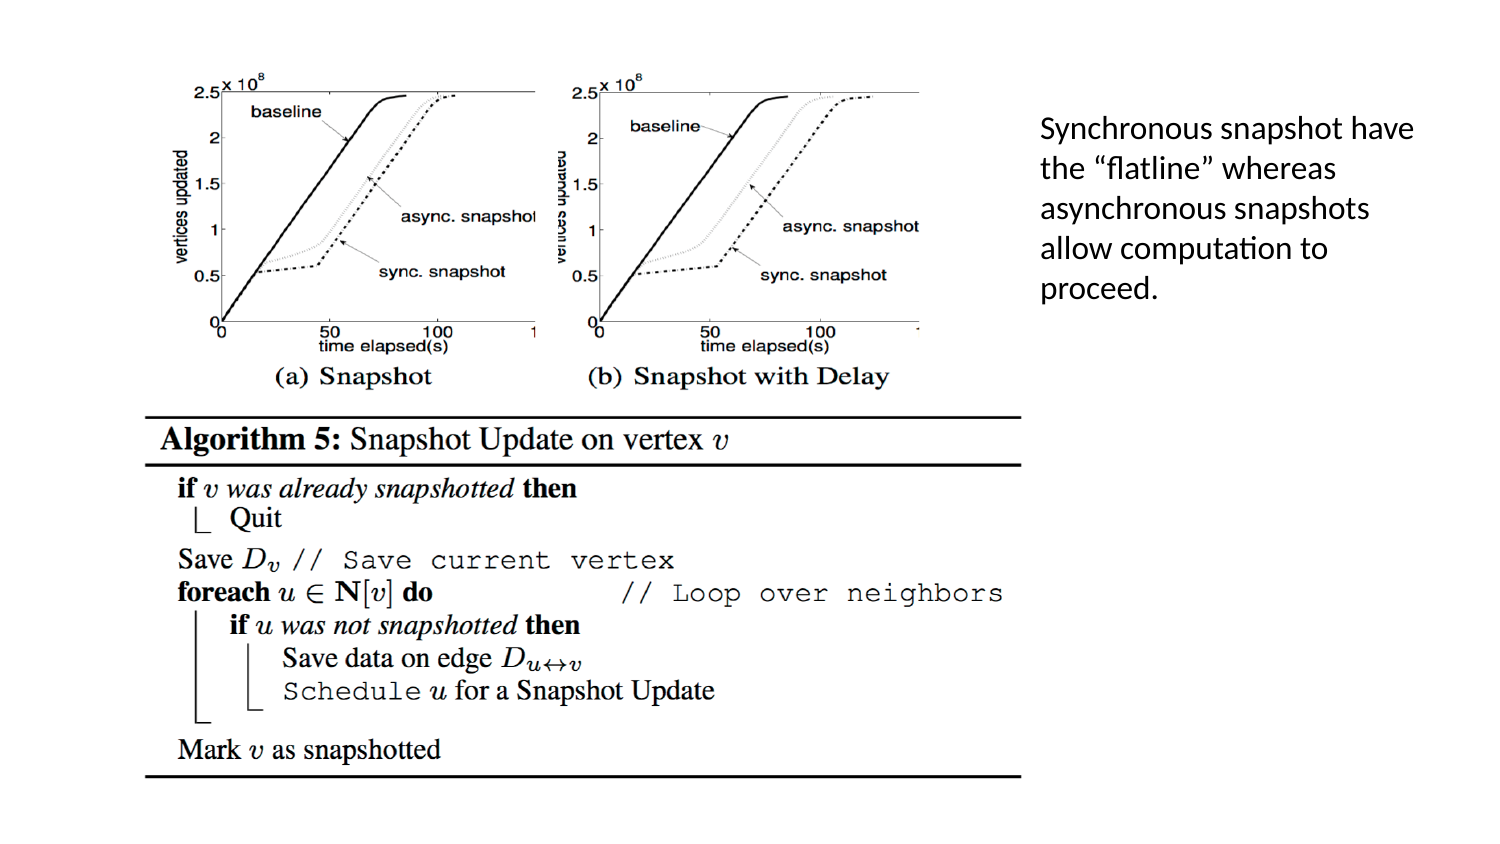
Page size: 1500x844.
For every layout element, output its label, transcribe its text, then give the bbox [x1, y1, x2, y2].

text_box Synchronous snapshot have the “flatline” whereas asynchronous snapshots allow computation to proceed. [1025, 91, 1459, 341]
picture [120, 29, 1032, 803]
